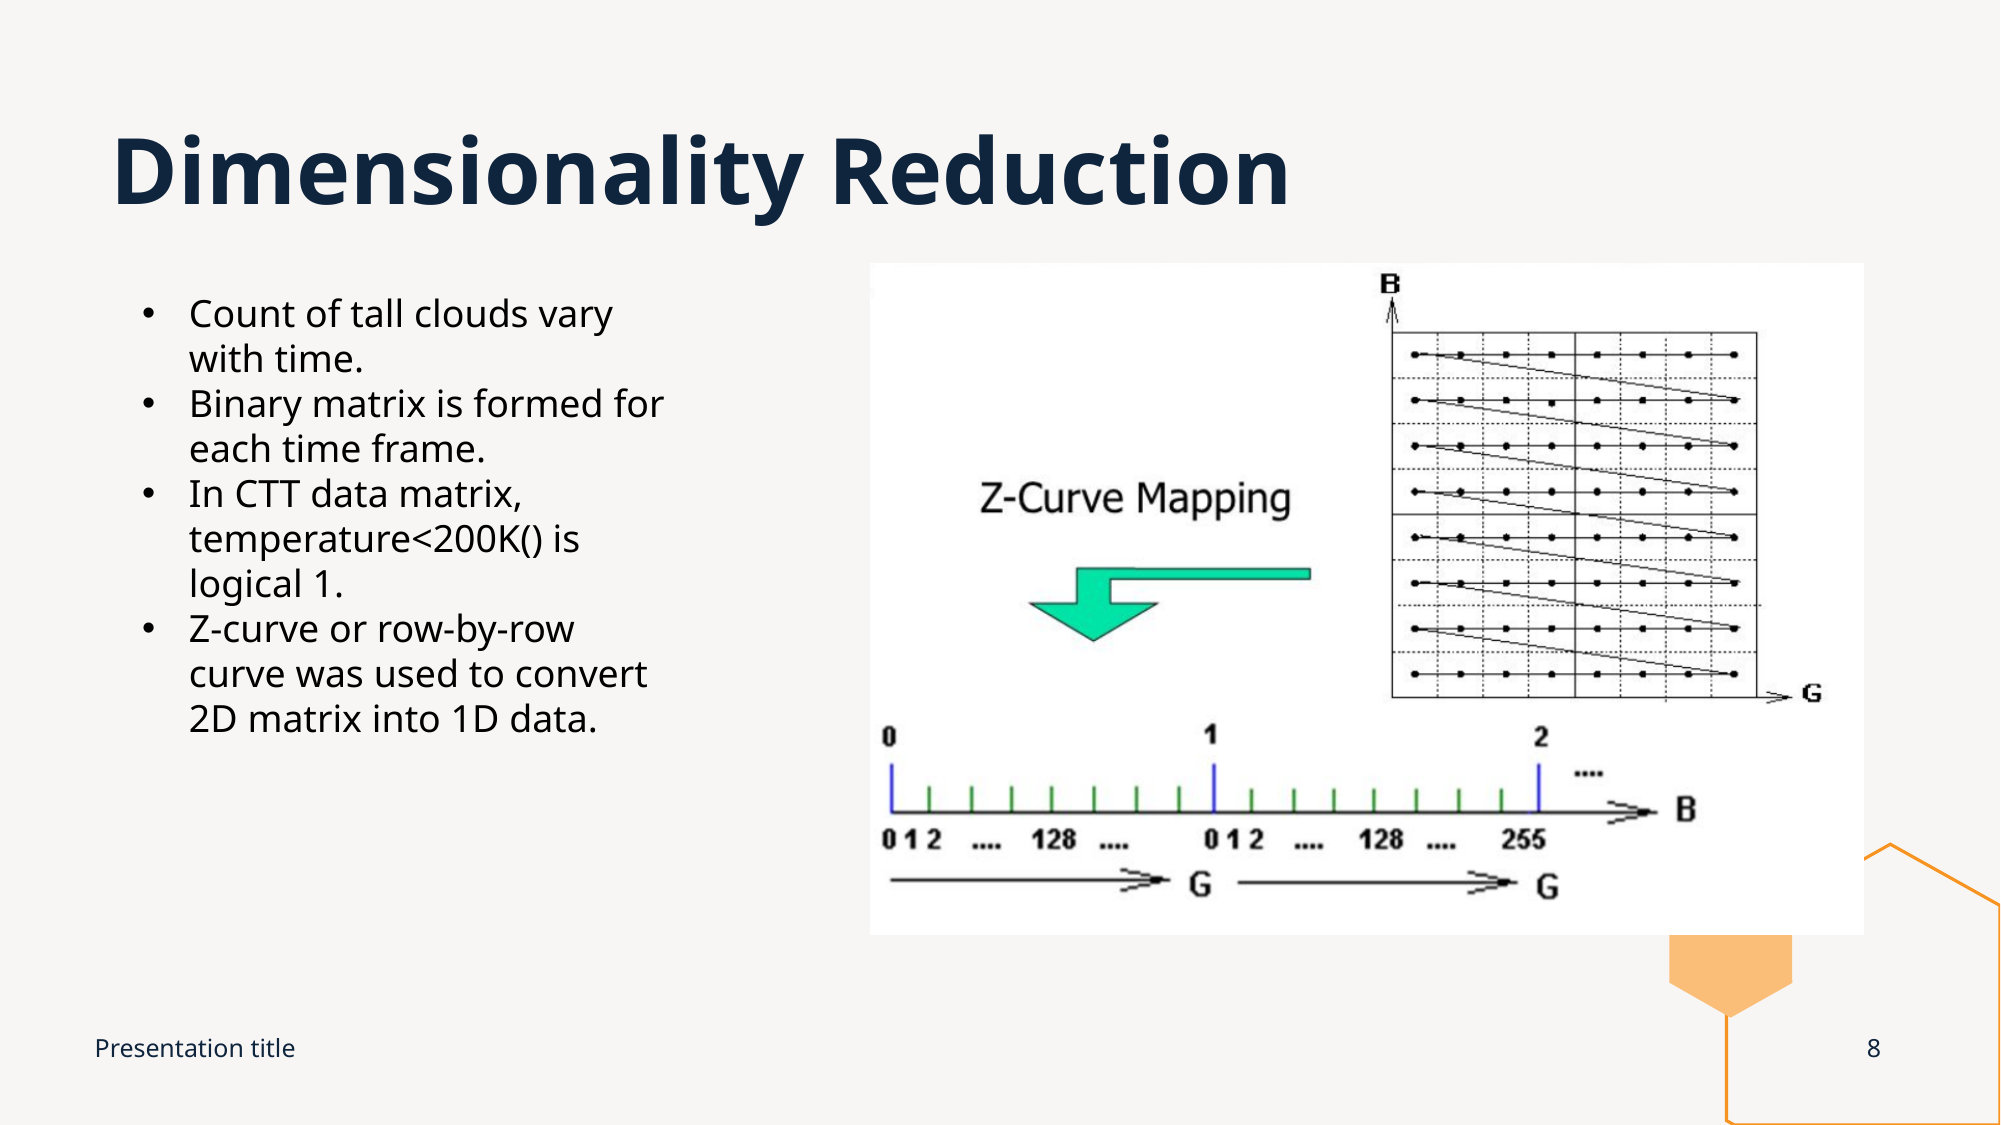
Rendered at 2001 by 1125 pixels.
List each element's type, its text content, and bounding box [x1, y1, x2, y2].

footer Presentation title [79, 1020, 755, 1080]
picture [870, 263, 1864, 935]
slide_number 8 [1836, 1020, 1912, 1080]
title Dimensionality Reduction [95, 118, 1882, 352]
